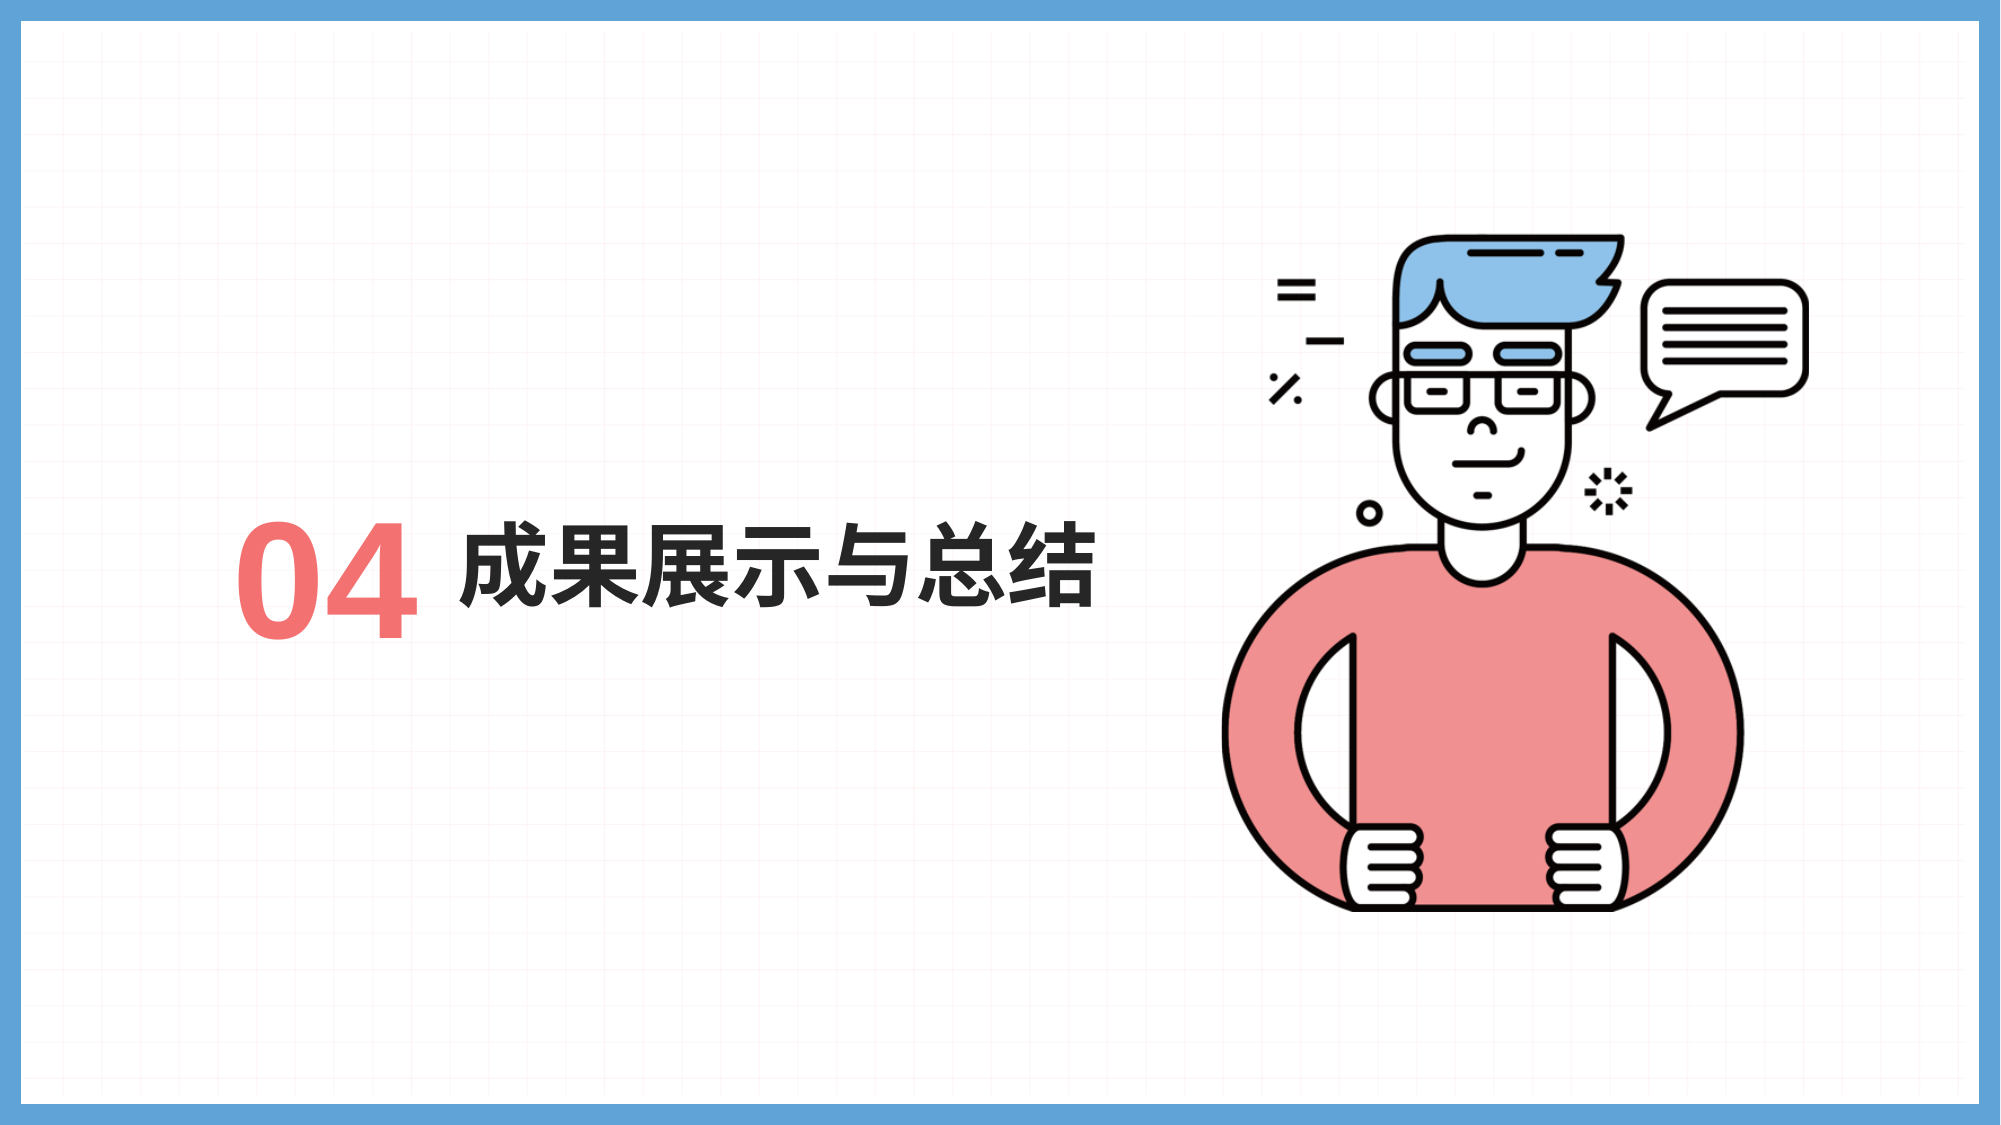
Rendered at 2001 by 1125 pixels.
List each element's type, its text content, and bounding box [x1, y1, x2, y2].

list 04 [105, 246, 419, 839]
title 成果展示与总结 [457, 266, 1204, 859]
picture [1221, 208, 1809, 912]
